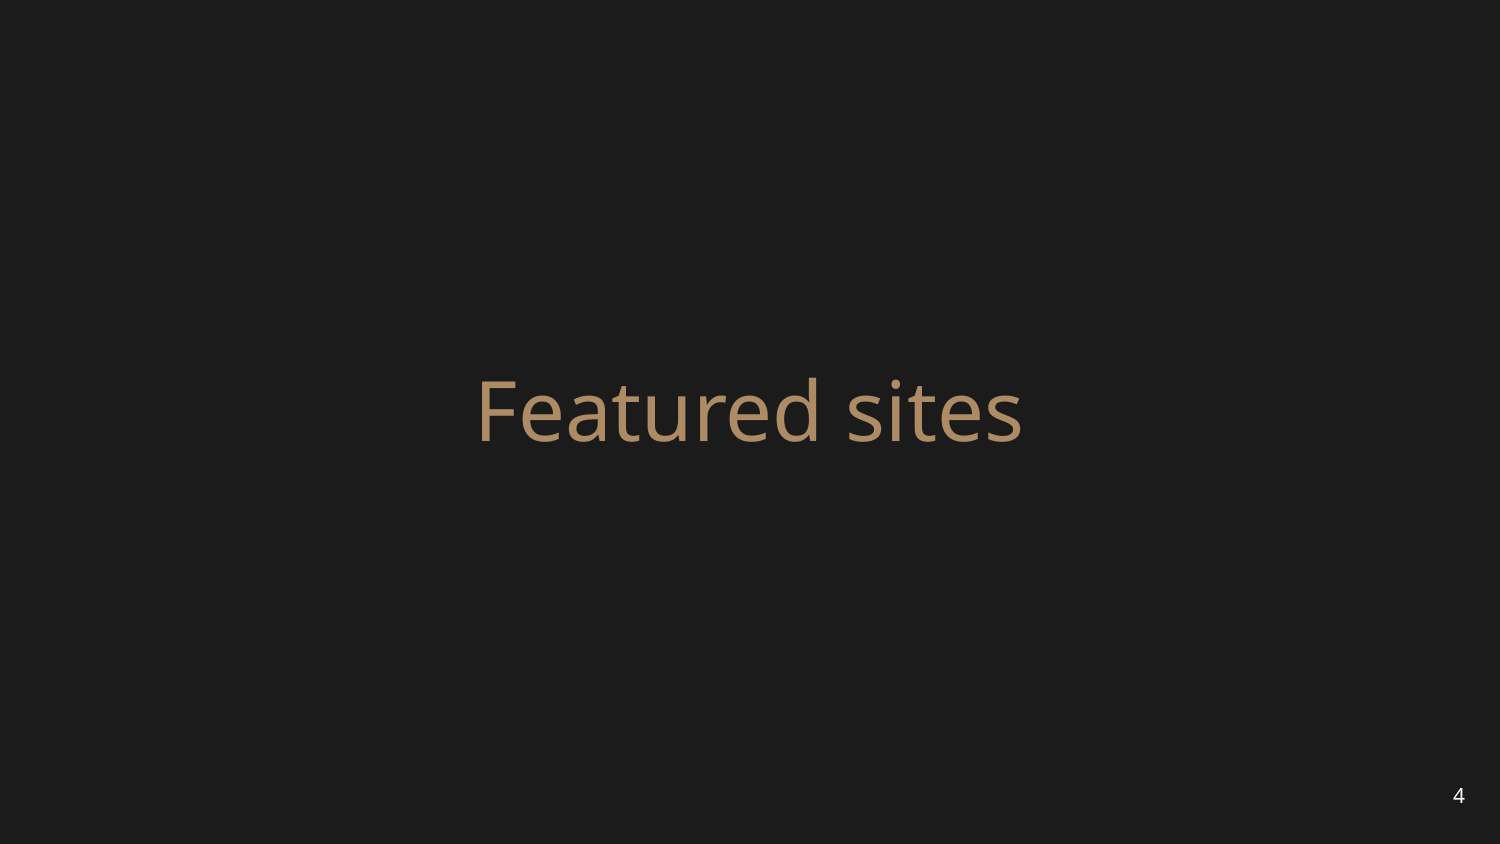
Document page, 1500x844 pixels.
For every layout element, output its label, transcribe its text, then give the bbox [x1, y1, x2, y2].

title Featured sites [51, 72, 1449, 753]
slide_number 4 [1389, 764, 1480, 830]
